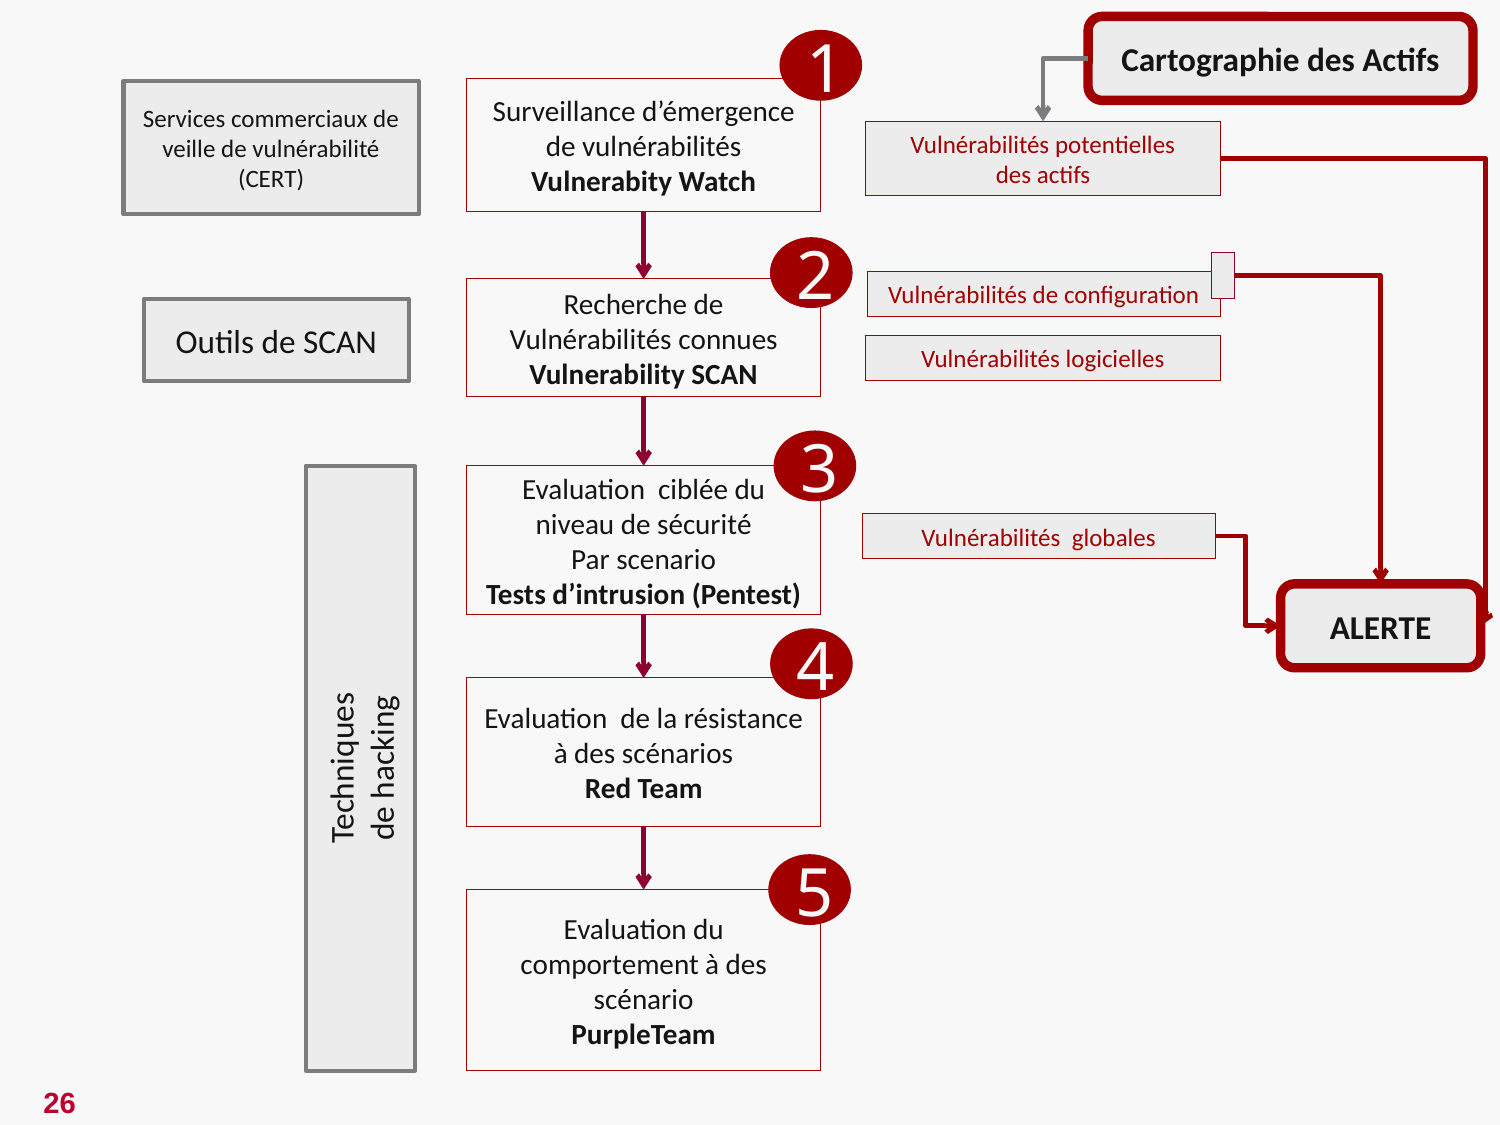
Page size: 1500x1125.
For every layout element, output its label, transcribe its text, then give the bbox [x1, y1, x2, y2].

text_box 3 [771, 428, 859, 504]
text_box Cartographie des Actifs [1085, 14, 1476, 103]
text_box Services commerciaux de veille de vulnérabilité (CERT) [121, 79, 421, 216]
text_box Vulnérabilités potentielles des actifs [865, 121, 1221, 196]
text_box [1215, 536, 1281, 627]
text_box ALERTE [1278, 633, 1483, 670]
text_box Techniques de hacking [304, 464, 417, 1073]
text_box Vulnérabilités logicielles [865, 335, 1215, 381]
text_box [1211, 252, 1215, 299]
text_box 2 [767, 235, 855, 311]
text_box 5 [766, 852, 854, 928]
text_box Vulnérabilités globales [862, 513, 1215, 559]
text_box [1233, 275, 1381, 585]
text_box Evaluation de la résistance à des scénarios Red Team [466, 677, 821, 827]
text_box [1220, 158, 1481, 627]
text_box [1042, 58, 1089, 122]
text_box Surveillance d’émergence de vulnérabilités Vulnerabity Watch [466, 78, 821, 212]
text_box 1 [777, 27, 865, 103]
text_box Evaluation du comportement à des scénario PurpleTeam [466, 889, 821, 1071]
text_box Evaluation ciblée du niveau de sécurité Par scenario Tests d’intrusion (Pentest) [466, 465, 821, 615]
text_box Vulnérabilités de configuration [867, 271, 1215, 317]
text_box Recherche de Vulnérabilités connues Vulnerability SCAN [466, 278, 821, 397]
text_box Outils de SCAN [142, 297, 411, 383]
text_box 4 [767, 626, 855, 702]
